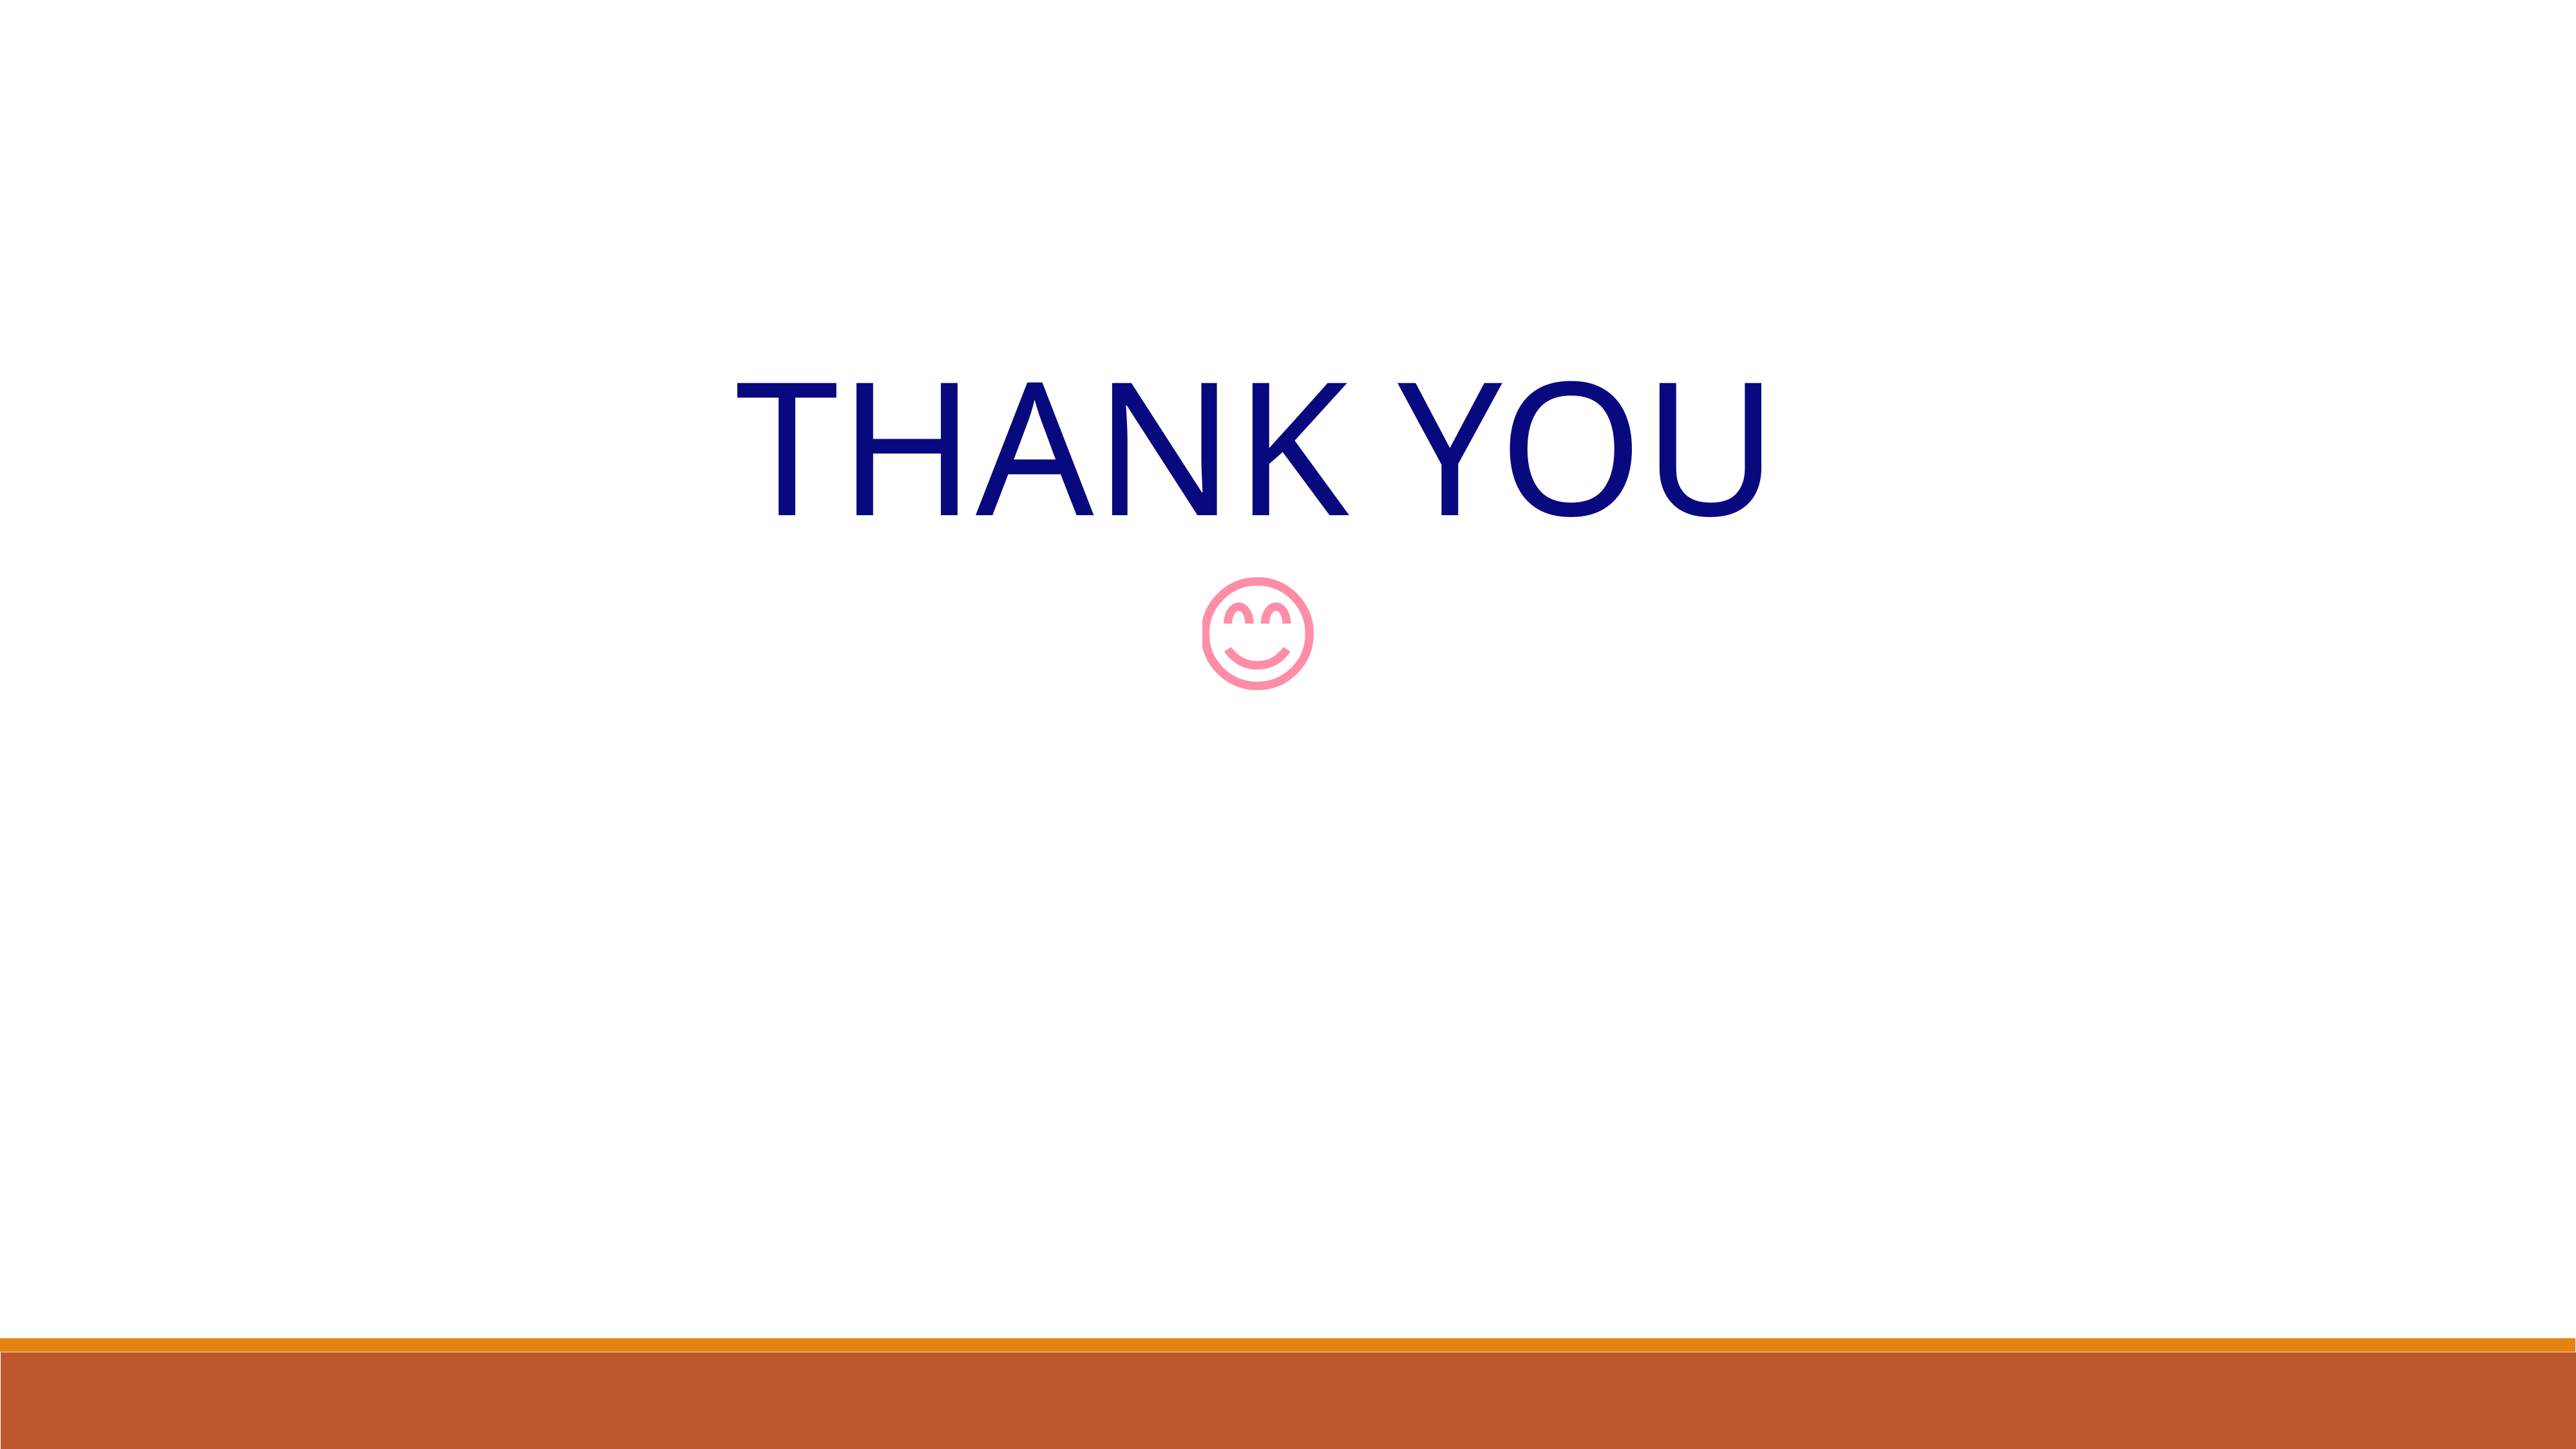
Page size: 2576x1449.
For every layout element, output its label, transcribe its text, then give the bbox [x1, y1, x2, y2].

text_box THANK YOU 🙏🏻😊🙏🏻 [384, 325, 2131, 713]
